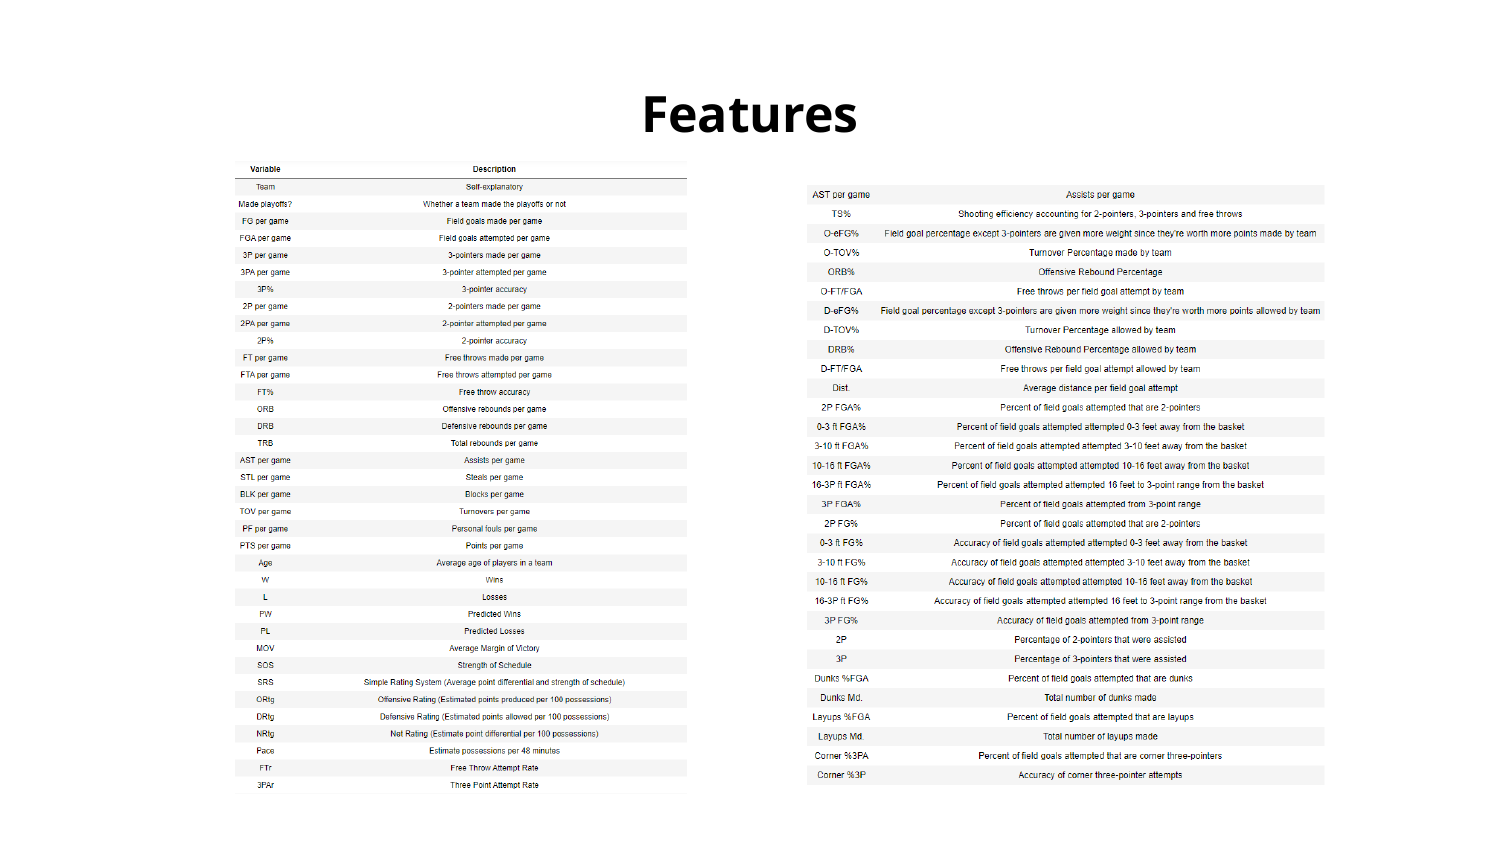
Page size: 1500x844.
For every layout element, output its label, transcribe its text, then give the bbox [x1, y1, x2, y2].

picture [235, 160, 687, 794]
picture [807, 184, 1327, 789]
title Features [75, 67, 1425, 162]
